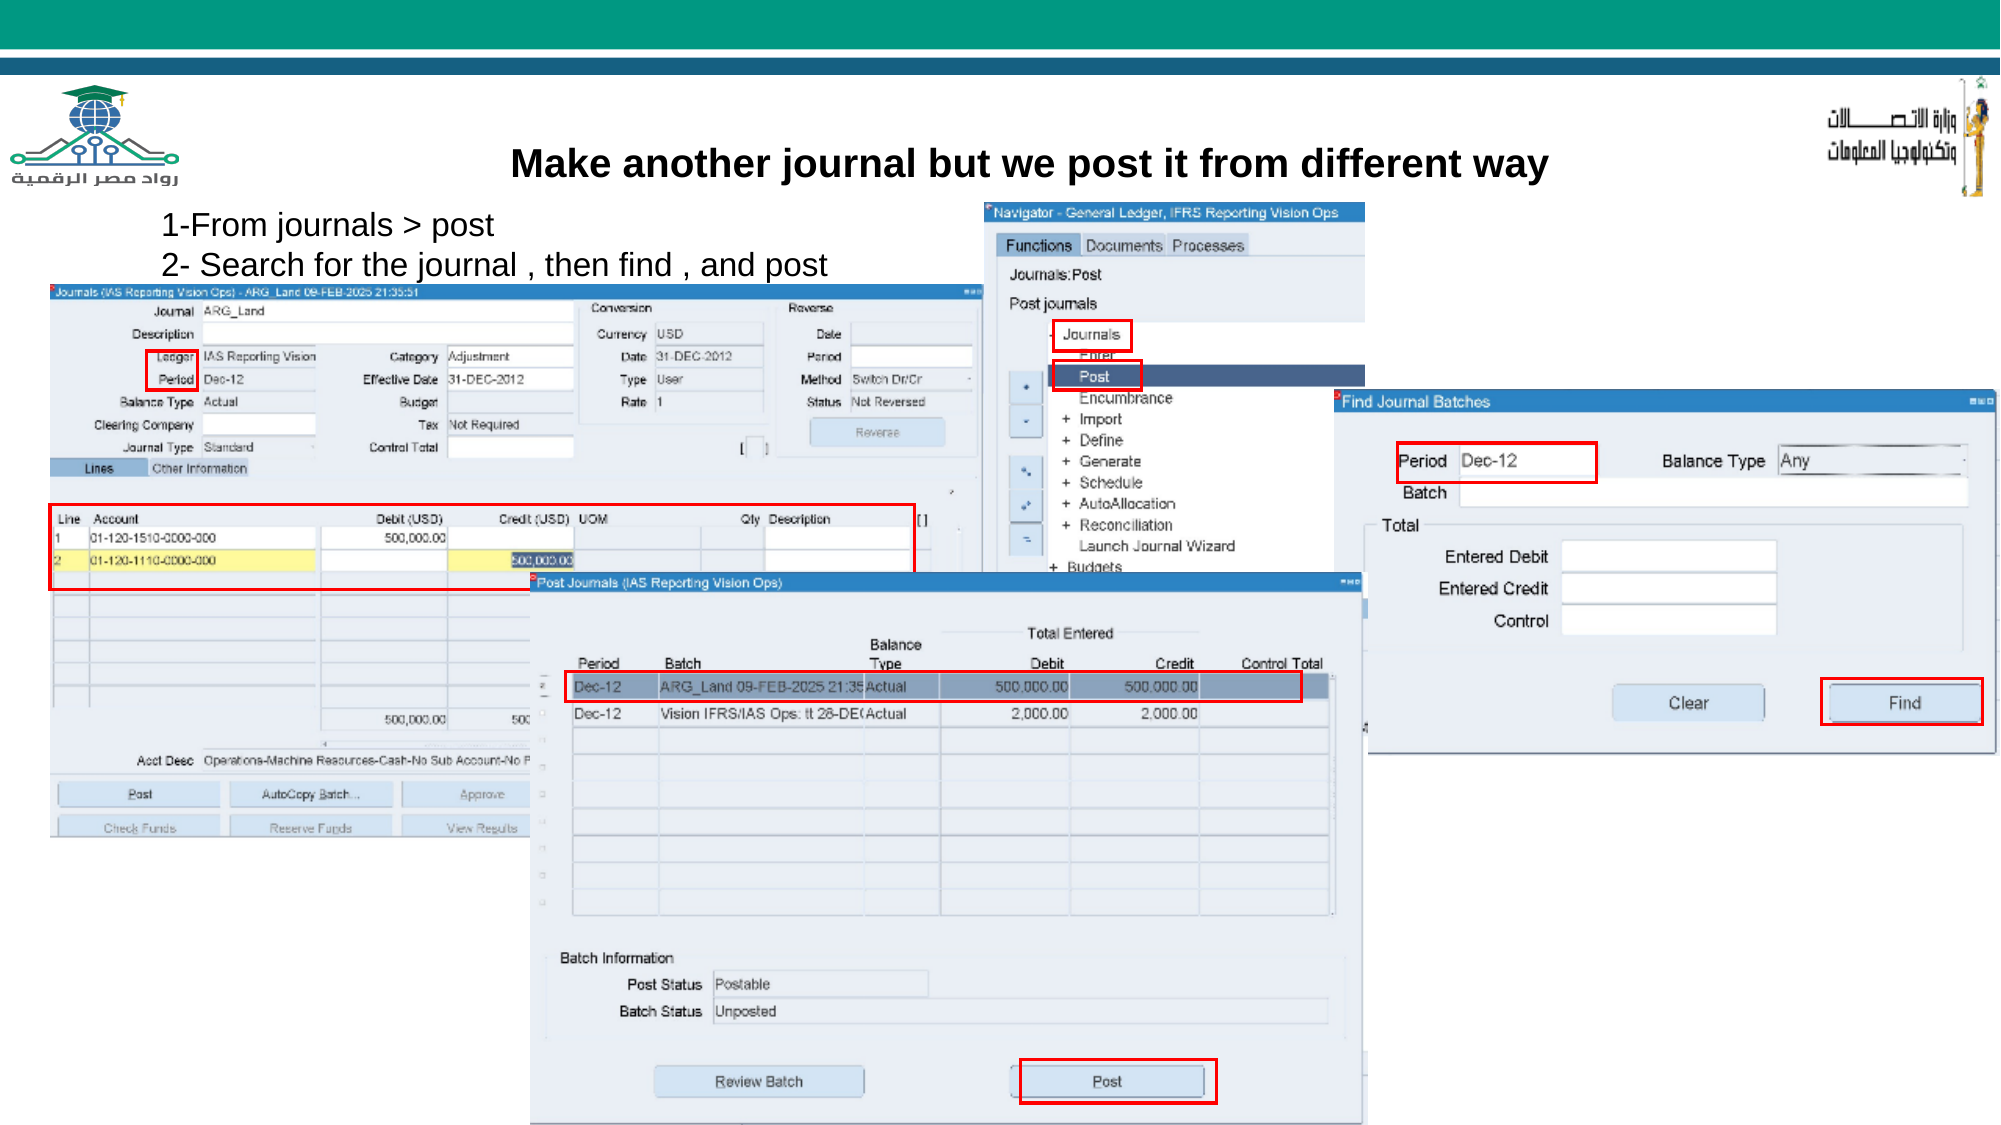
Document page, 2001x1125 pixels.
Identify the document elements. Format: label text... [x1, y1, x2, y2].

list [10, 84, 180, 187]
picture [1815, 57, 2000, 215]
list Make another journal but we post it from different way [382, 135, 1579, 200]
text_box [0, 0, 2000, 51]
text_box [0, 56, 2000, 77]
text_box [113, 194, 827, 273]
picture [49, 202, 2000, 1125]
text_box 1-From journals > post 2- Search for the journal , then find , and post [146, 196, 985, 284]
